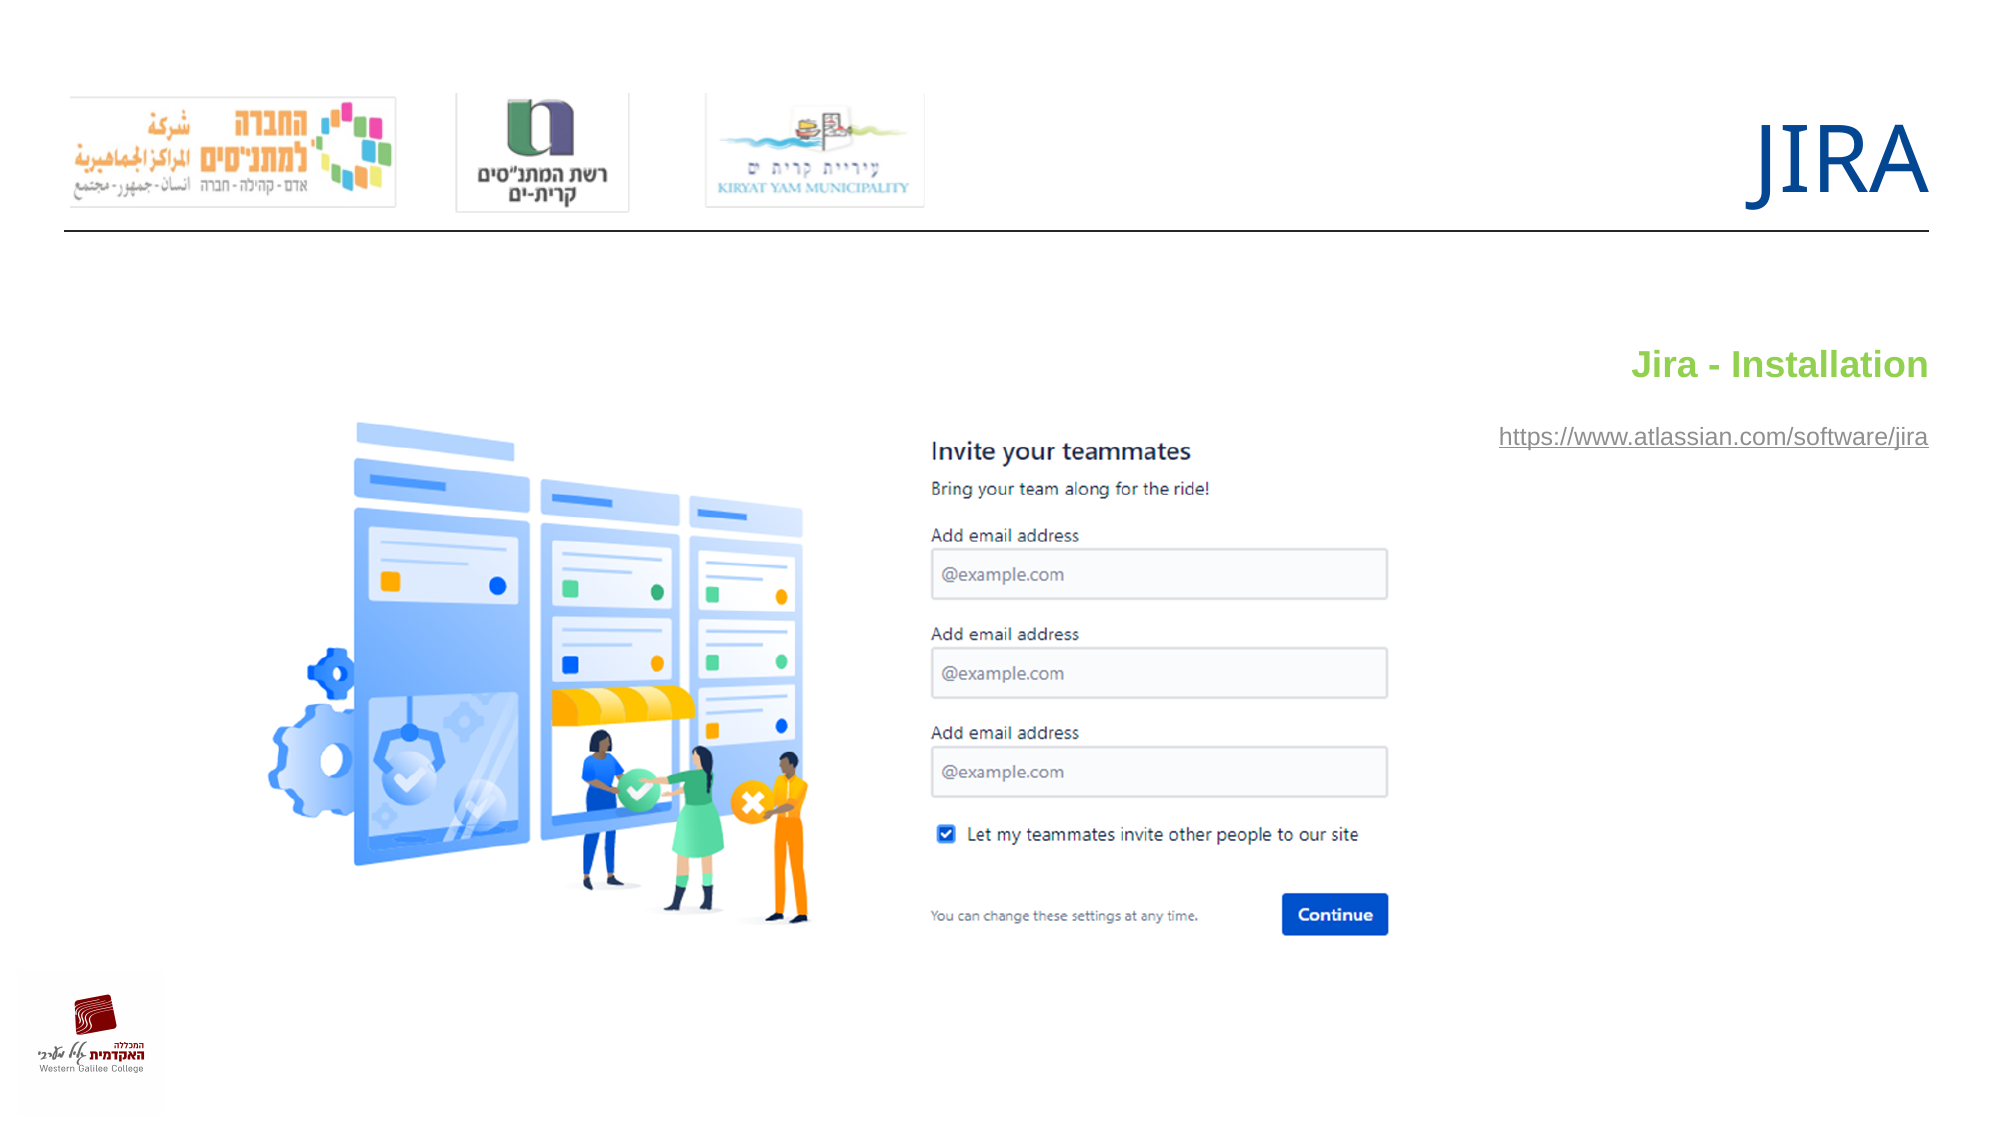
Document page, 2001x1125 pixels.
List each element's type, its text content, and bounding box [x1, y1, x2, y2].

text_box Jira - Installation https://www.atlassian.com/software/jira [924, 309, 1930, 1043]
picture [70, 93, 925, 213]
picture [18, 970, 164, 1116]
picture [255, 354, 1427, 962]
title Jira [64, 55, 1930, 221]
